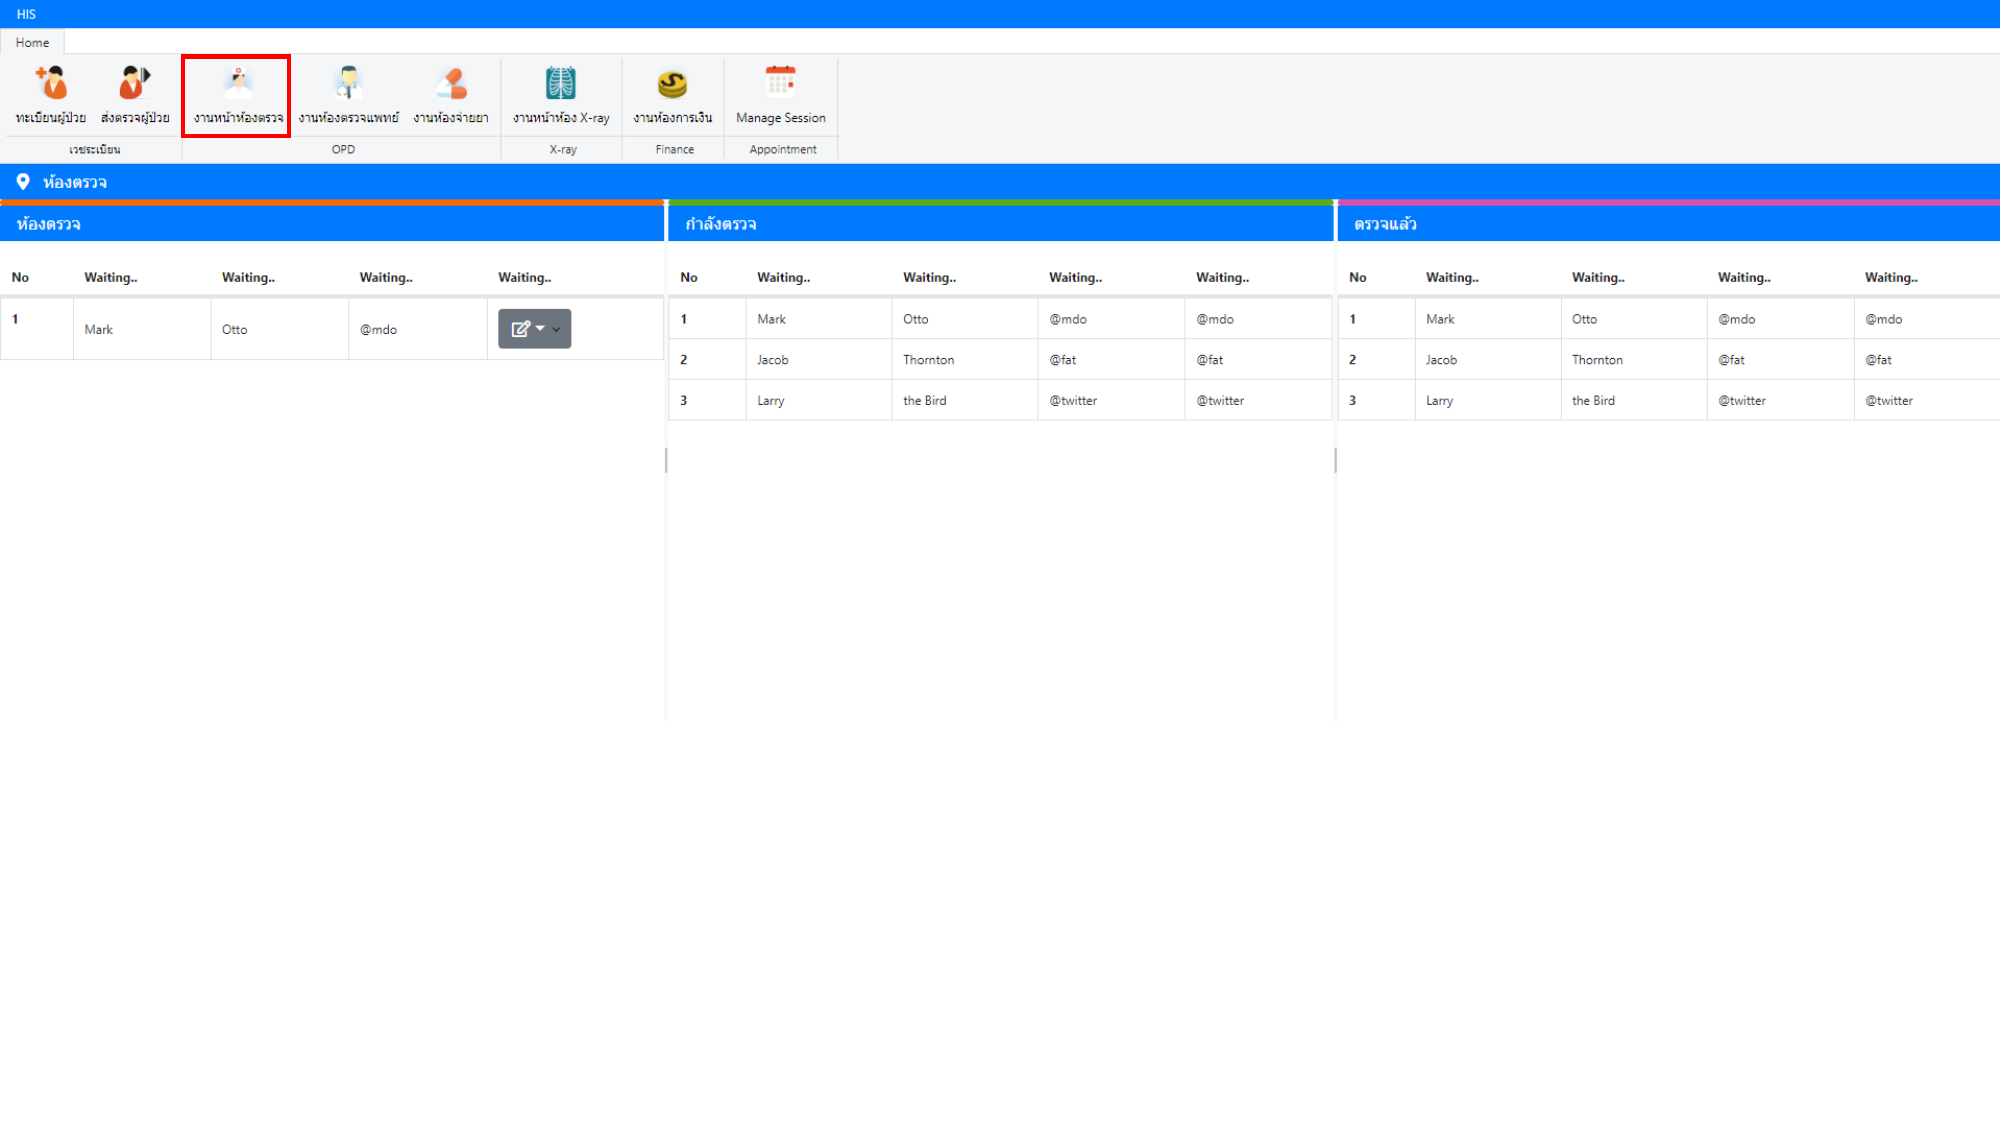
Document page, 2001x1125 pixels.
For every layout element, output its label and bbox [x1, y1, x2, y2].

list [0, 0, 2000, 1125]
